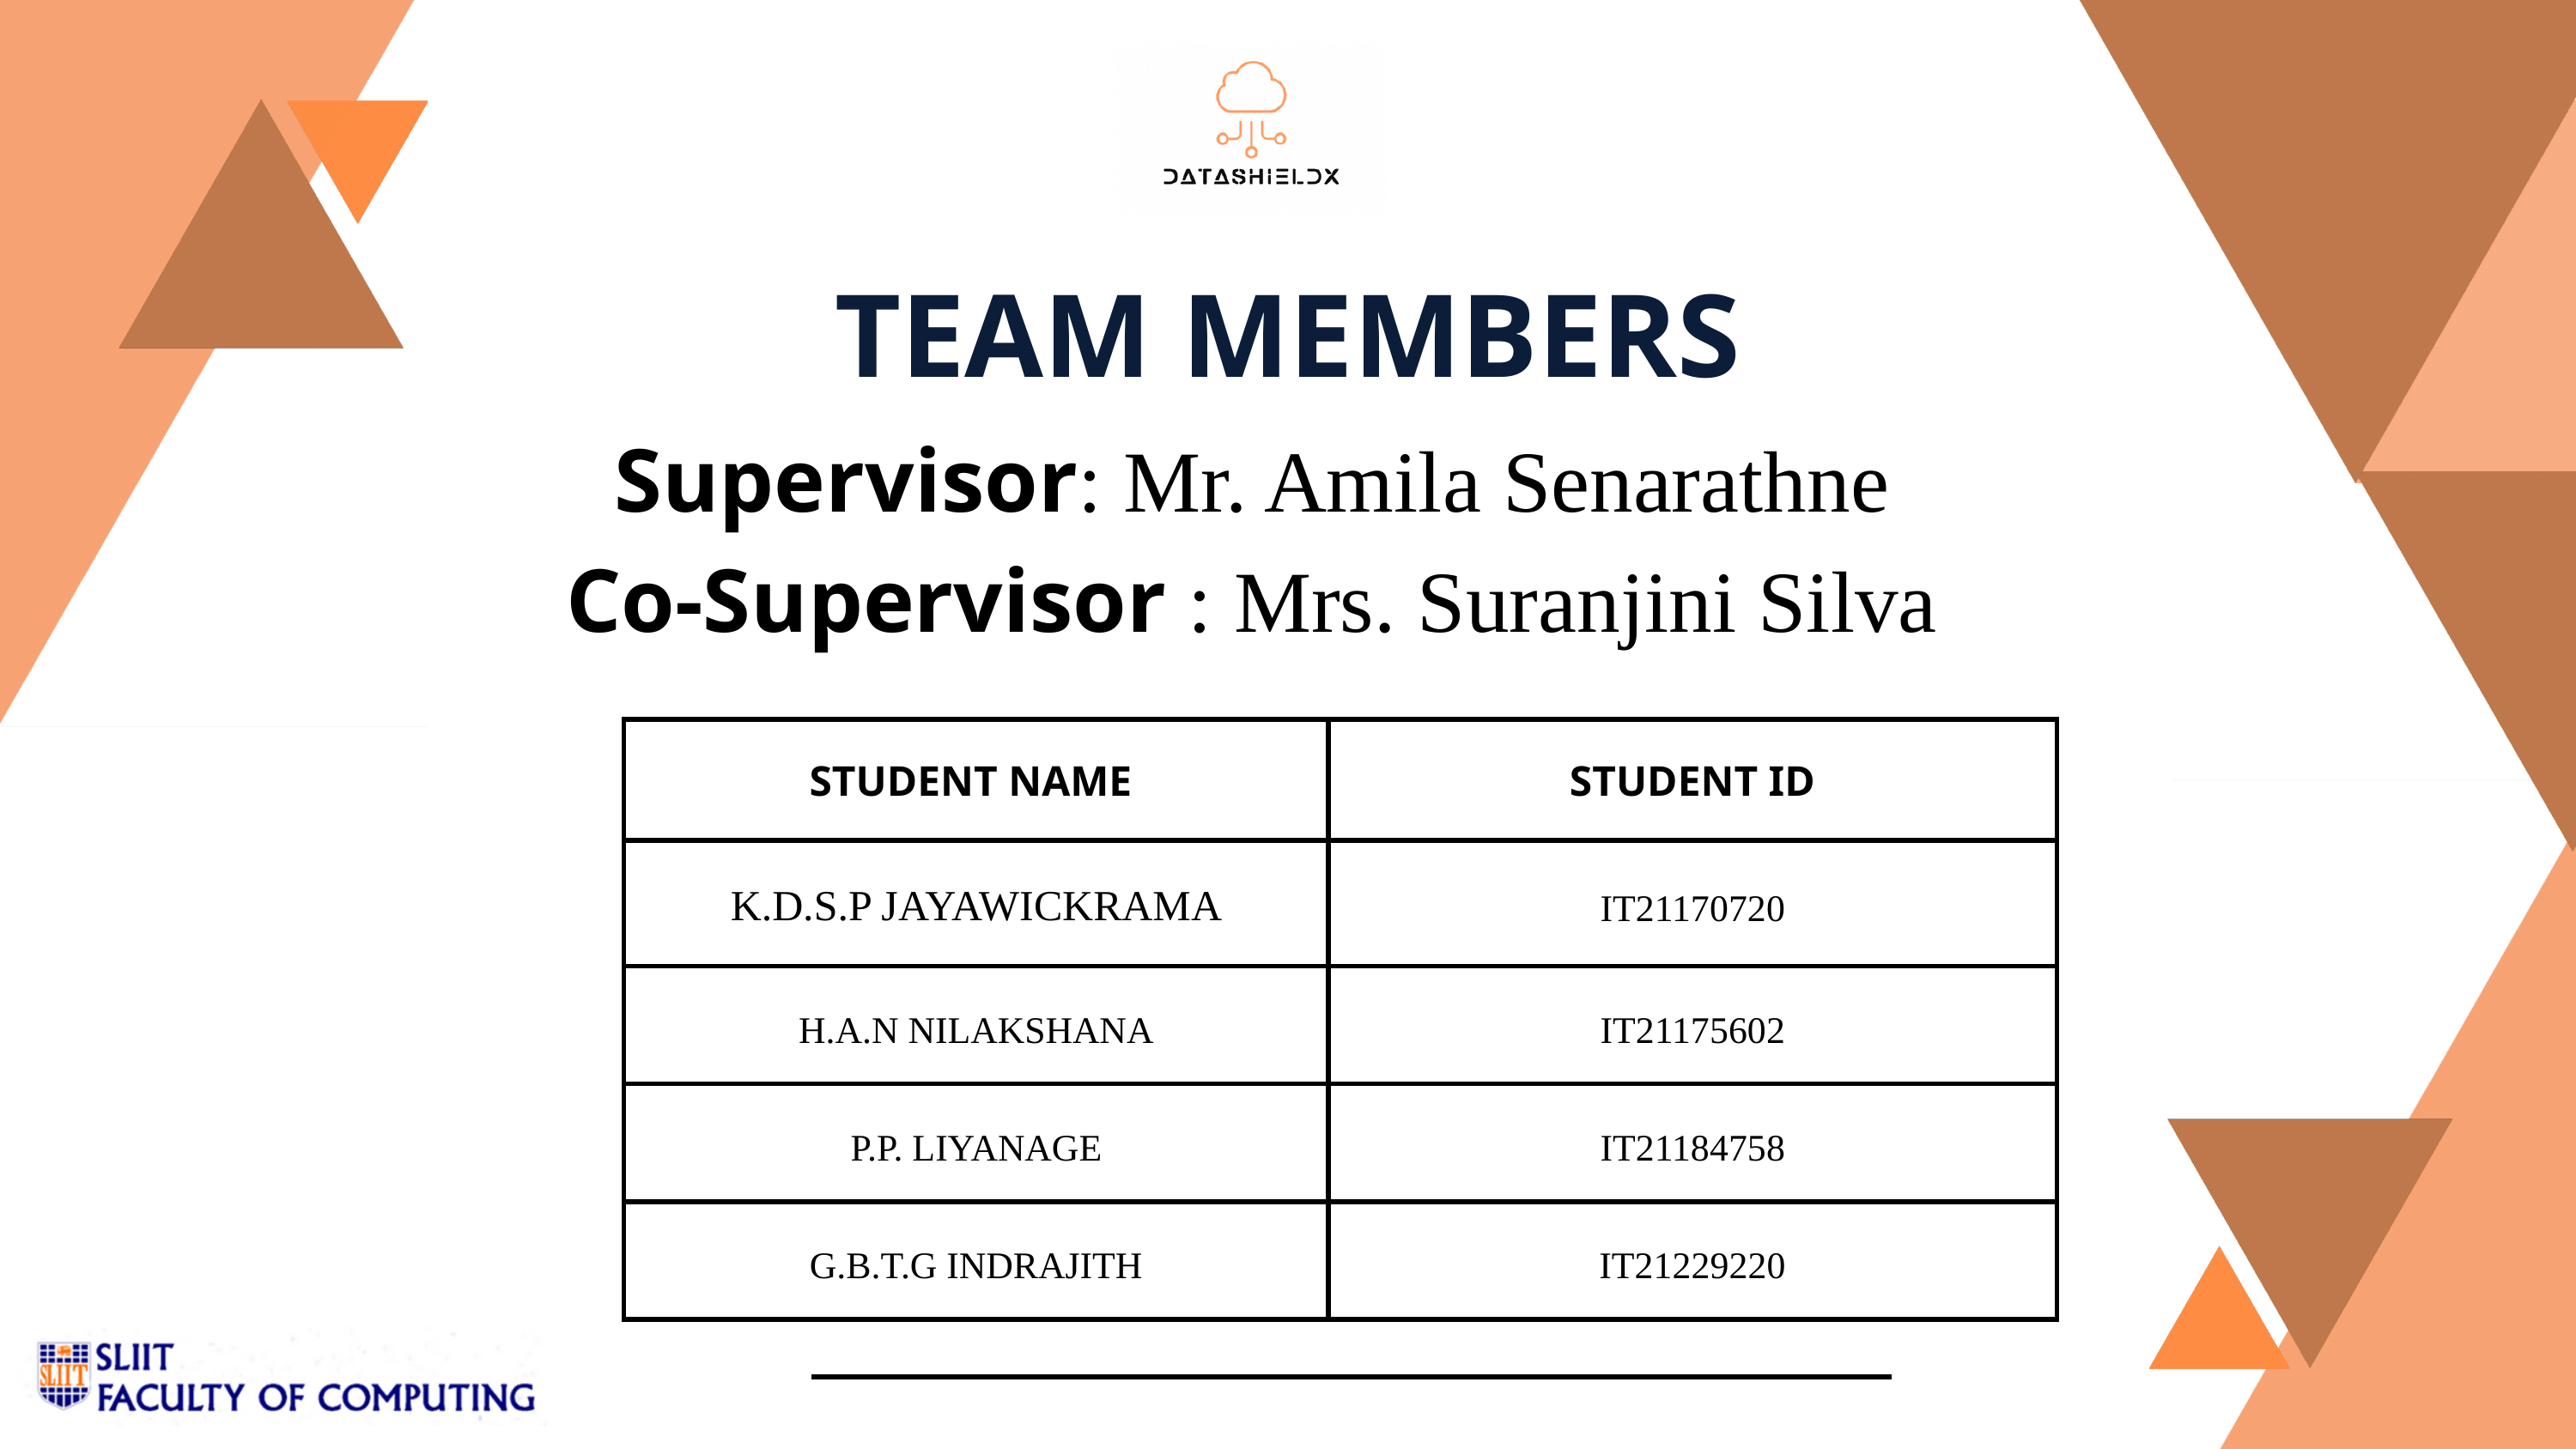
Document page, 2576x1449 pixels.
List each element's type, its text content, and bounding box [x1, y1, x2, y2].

text_box [2172, 779, 2576, 1449]
table_header STUDENT NAME [626, 722, 1326, 838]
text_box [2070, 0, 2576, 483]
table_cell IT21175602 [1331, 968, 2055, 1082]
table_cell IT21184758 [1331, 1086, 2055, 1199]
table_cell IT21170720 [1331, 843, 2055, 964]
text_box [1115, 43, 1388, 214]
text_box Co-Supervisor : Mrs. Suranjini Silva [305, 546, 2199, 651]
table_cell IT21229220 [1331, 1204, 2055, 1317]
text_box TEAM MEMBERS [699, 530, 1877, 537]
text_box [0, 0, 428, 727]
table_cell K.D.S.P JAYAWICKRAMA [626, 843, 1326, 964]
table_cell P.P. LIYANAGE [626, 1086, 1326, 1199]
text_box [808, 1373, 1895, 1380]
text_box [118, 99, 404, 349]
text_box TEAM MEMBERS [699, 264, 1877, 426]
table_header STUDENT ID [1331, 722, 2055, 838]
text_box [18, 1319, 557, 1426]
text_box [2354, 483, 2576, 852]
text_box [2148, 1246, 2290, 1369]
text_box Supervisor: Mr. Amila Senarathne [374, 426, 2152, 530]
text_box [2167, 1119, 2452, 1368]
text_box [287, 100, 428, 224]
table_cell H.A.N NILAKSHANA [626, 968, 1326, 1082]
table_cell G.B.T.G INDRAJITH [626, 1204, 1326, 1317]
